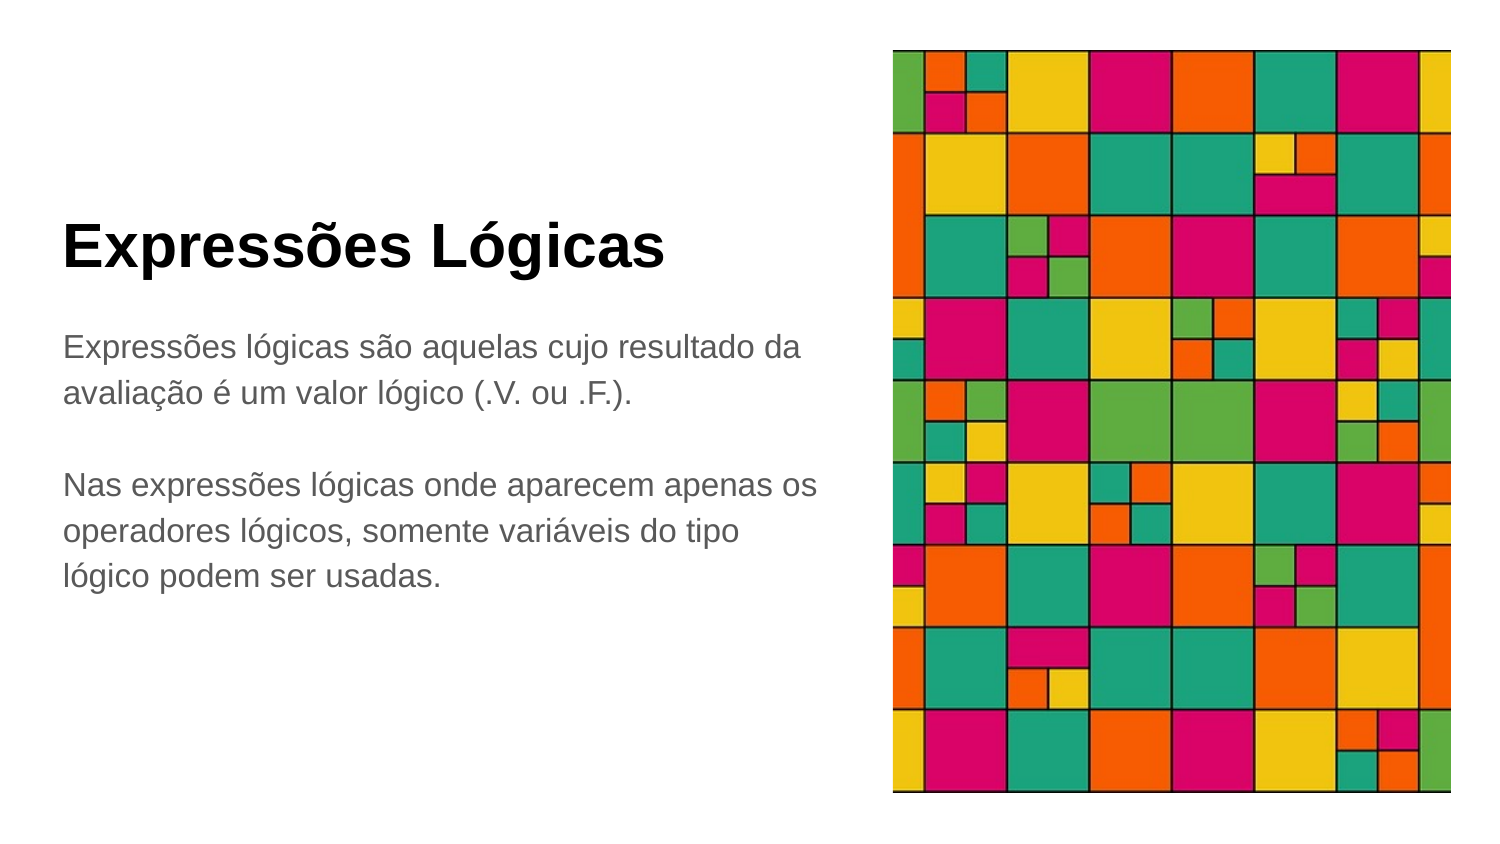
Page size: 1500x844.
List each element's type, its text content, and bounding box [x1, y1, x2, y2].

title Expressões Lógicas [47, 66, 838, 295]
picture [892, 50, 1452, 793]
list Expressões lógicas são aquelas cujo resultado da avaliação é um valor lógico (.V. ou .F.). Nas expressões lógicas onde aparecem apenas os operadores lógicos, somente variáveis do tipo lógico podem ser usadas. [47, 304, 838, 727]
